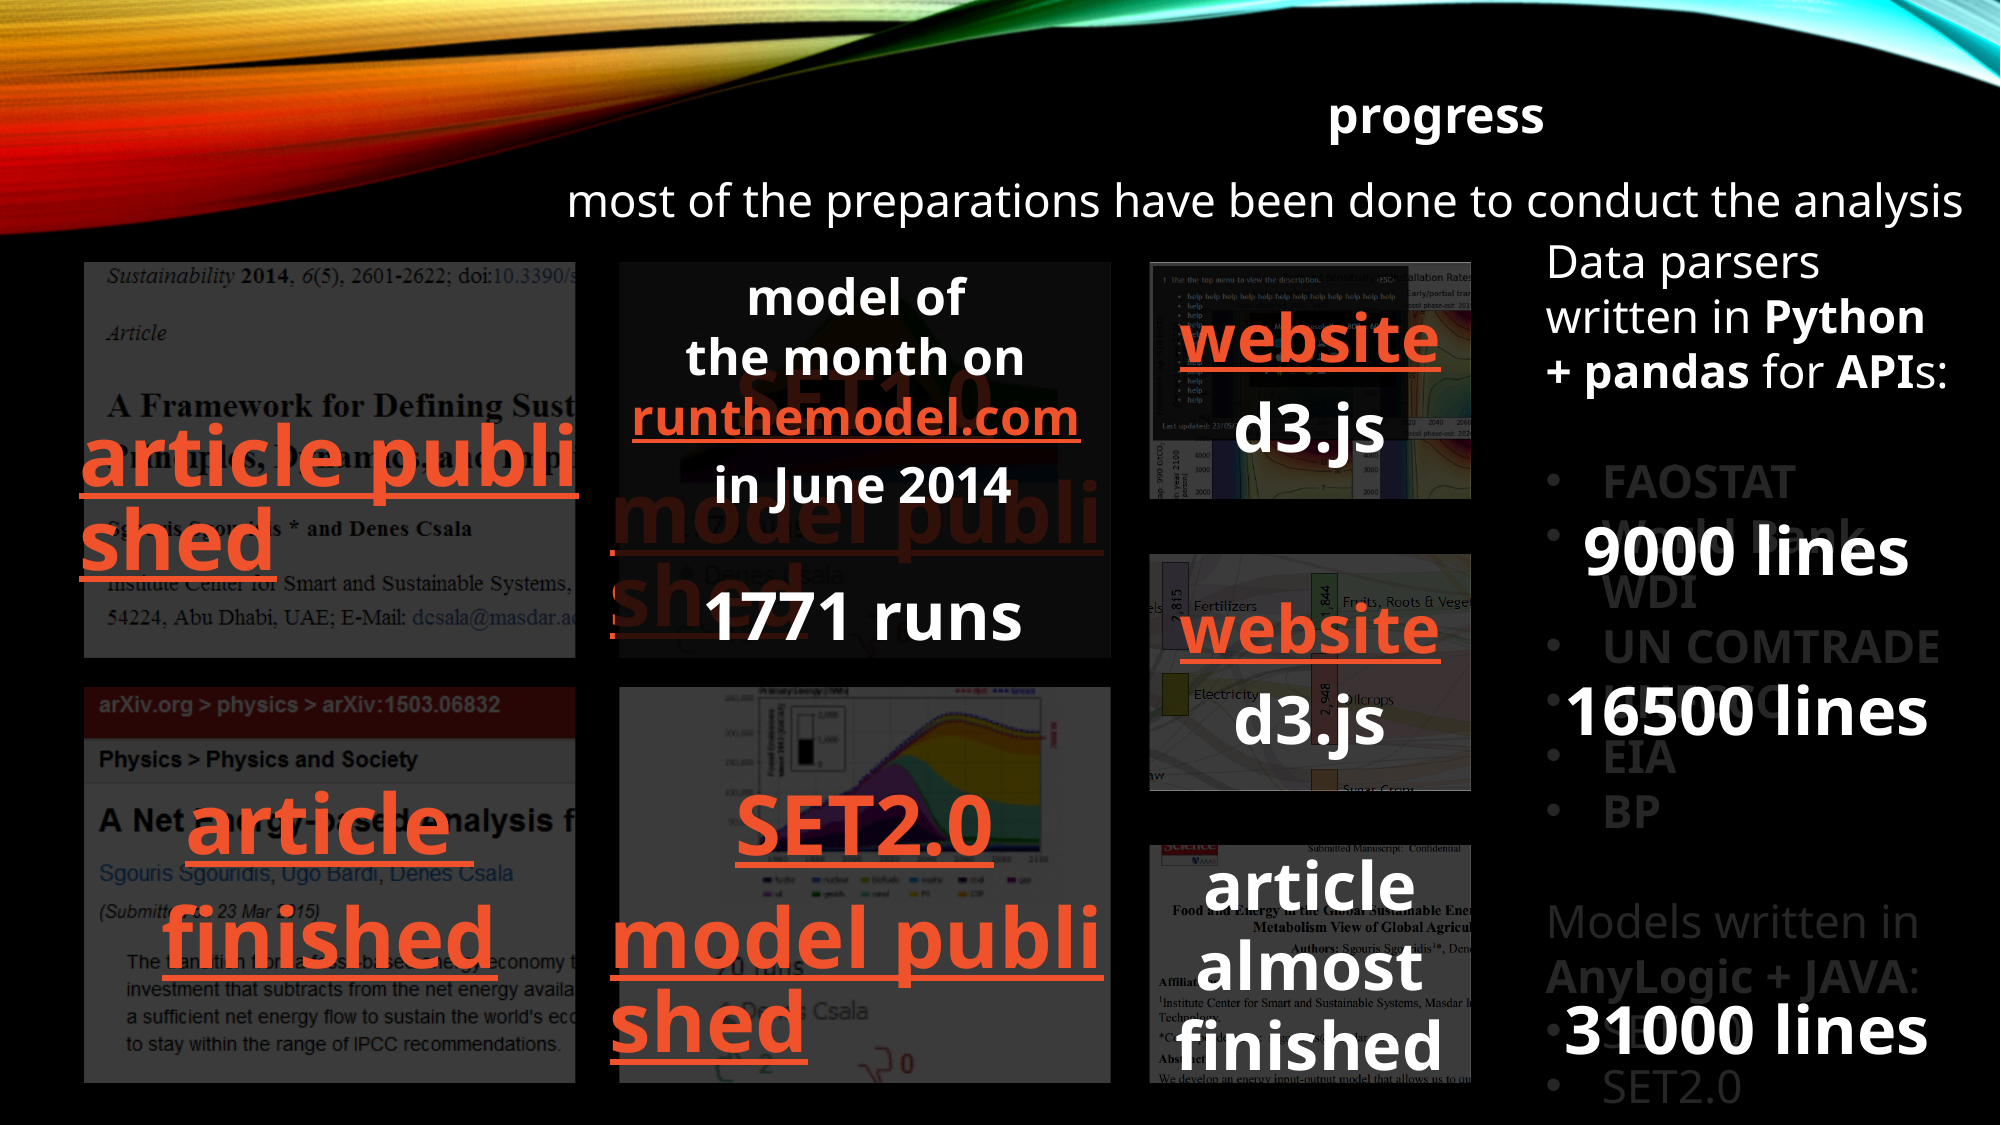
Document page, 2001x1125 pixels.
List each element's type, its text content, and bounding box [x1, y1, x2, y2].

text_box SET2.0 model published [594, 657, 1136, 1115]
picture [619, 686, 1111, 1083]
text_box article published [63, 232, 594, 657]
picture [1149, 845, 1471, 1083]
text_box Data parsers written in Python + pandas for APIs: FAOSTAT World Bank WDI UN COMTRADE UNFCCC EIA BP Models written in AnyLogic + JAVA: SET1.0 SET2.0 [1530, 261, 1965, 464]
picture [1149, 553, 1471, 791]
text_box most of the preparations have been done to conduct the analysis [434, 167, 1980, 232]
picture [619, 262, 1111, 658]
picture [83, 686, 576, 1083]
picture [1149, 262, 1471, 500]
picture [83, 262, 576, 658]
text_box article finished [63, 657, 594, 1113]
text_box model of the month on runthemodel.com in June 2014 1771 runs [614, 258, 1112, 661]
picture [0, 0, 2000, 237]
text_box progress [828, 58, 2000, 248]
text_box SET1.0 model published [594, 232, 1136, 657]
text_box 9000 lines 16500 lines 31000 lines [1530, 464, 1965, 1113]
